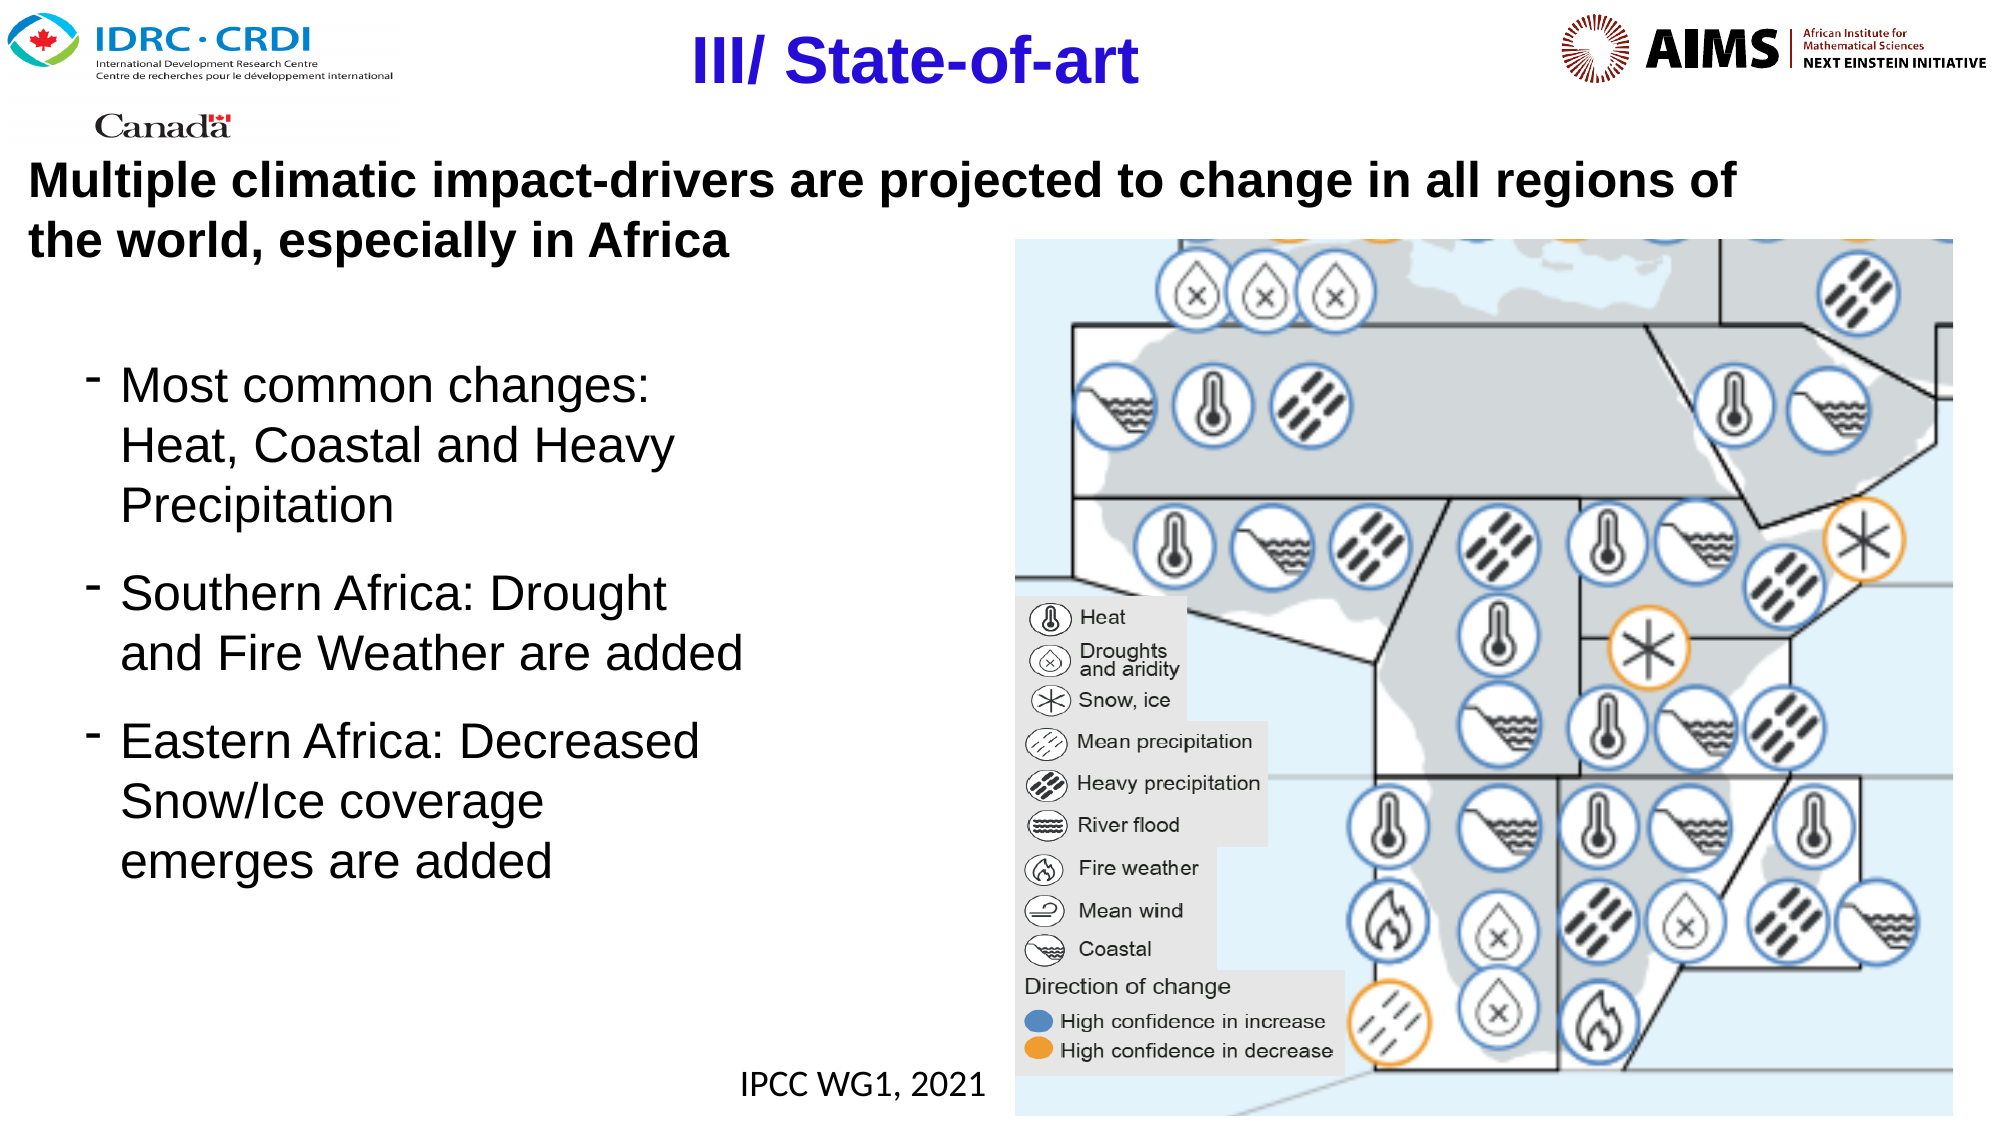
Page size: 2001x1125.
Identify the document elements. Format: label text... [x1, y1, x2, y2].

picture [1015, 239, 1954, 1116]
picture [2, 10, 399, 145]
text_box III/ State-of-art [677, 9, 1230, 98]
text_box IPCC WG1, 2021 [724, 1051, 1015, 1111]
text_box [1015, 596, 1346, 1077]
text_box Most common changes: Heat, Coastal and Heavy Precipitation Southern Africa: Drought and Fire Weather are added Eastern Africa: Decreased Snow/Ice coverage emerges are added [70, 345, 768, 897]
text_box Multiple climatic impact-drivers are projected to change in all regions of the world, especially in Africa [13, 139, 1804, 275]
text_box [1561, 14, 1986, 83]
